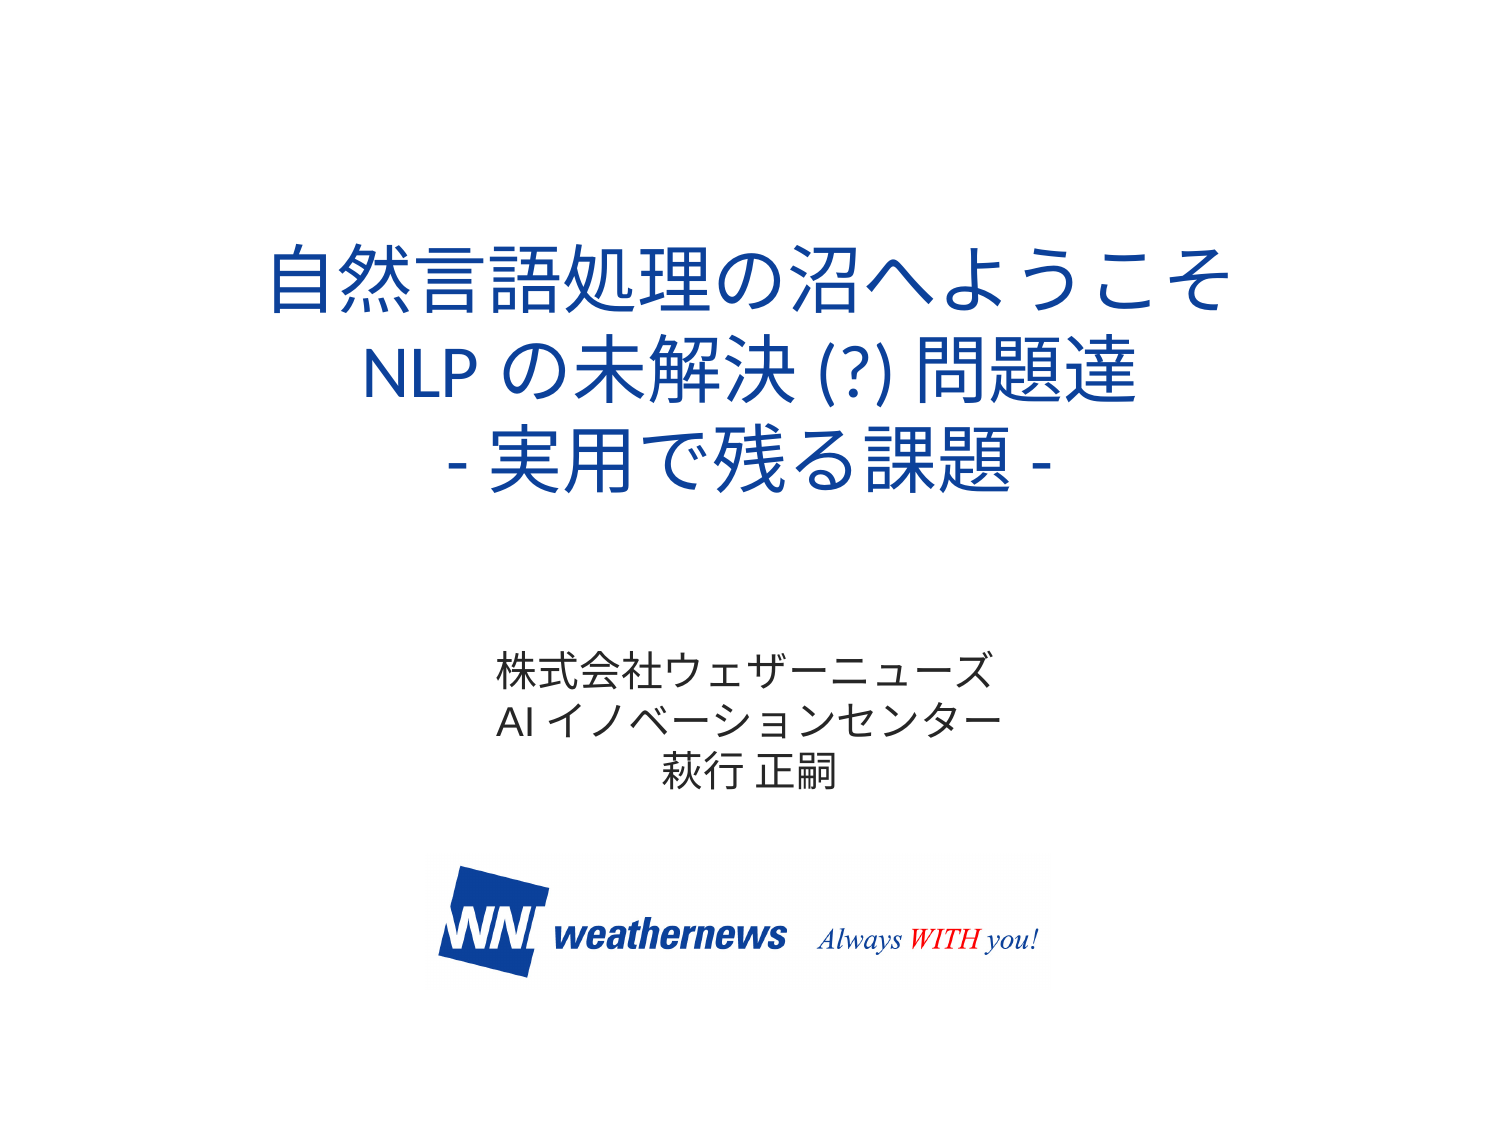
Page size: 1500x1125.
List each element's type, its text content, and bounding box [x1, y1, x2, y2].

title 自然言語処理の沼へようこそ NLPの未解決(?)問題達 -実用で残る課題- [112, 224, 1388, 466]
picture [425, 853, 1051, 990]
subtitle 株式会社ウェザーニューズ AIイノベーションセンター 萩行 正嗣 [225, 637, 1275, 846]
